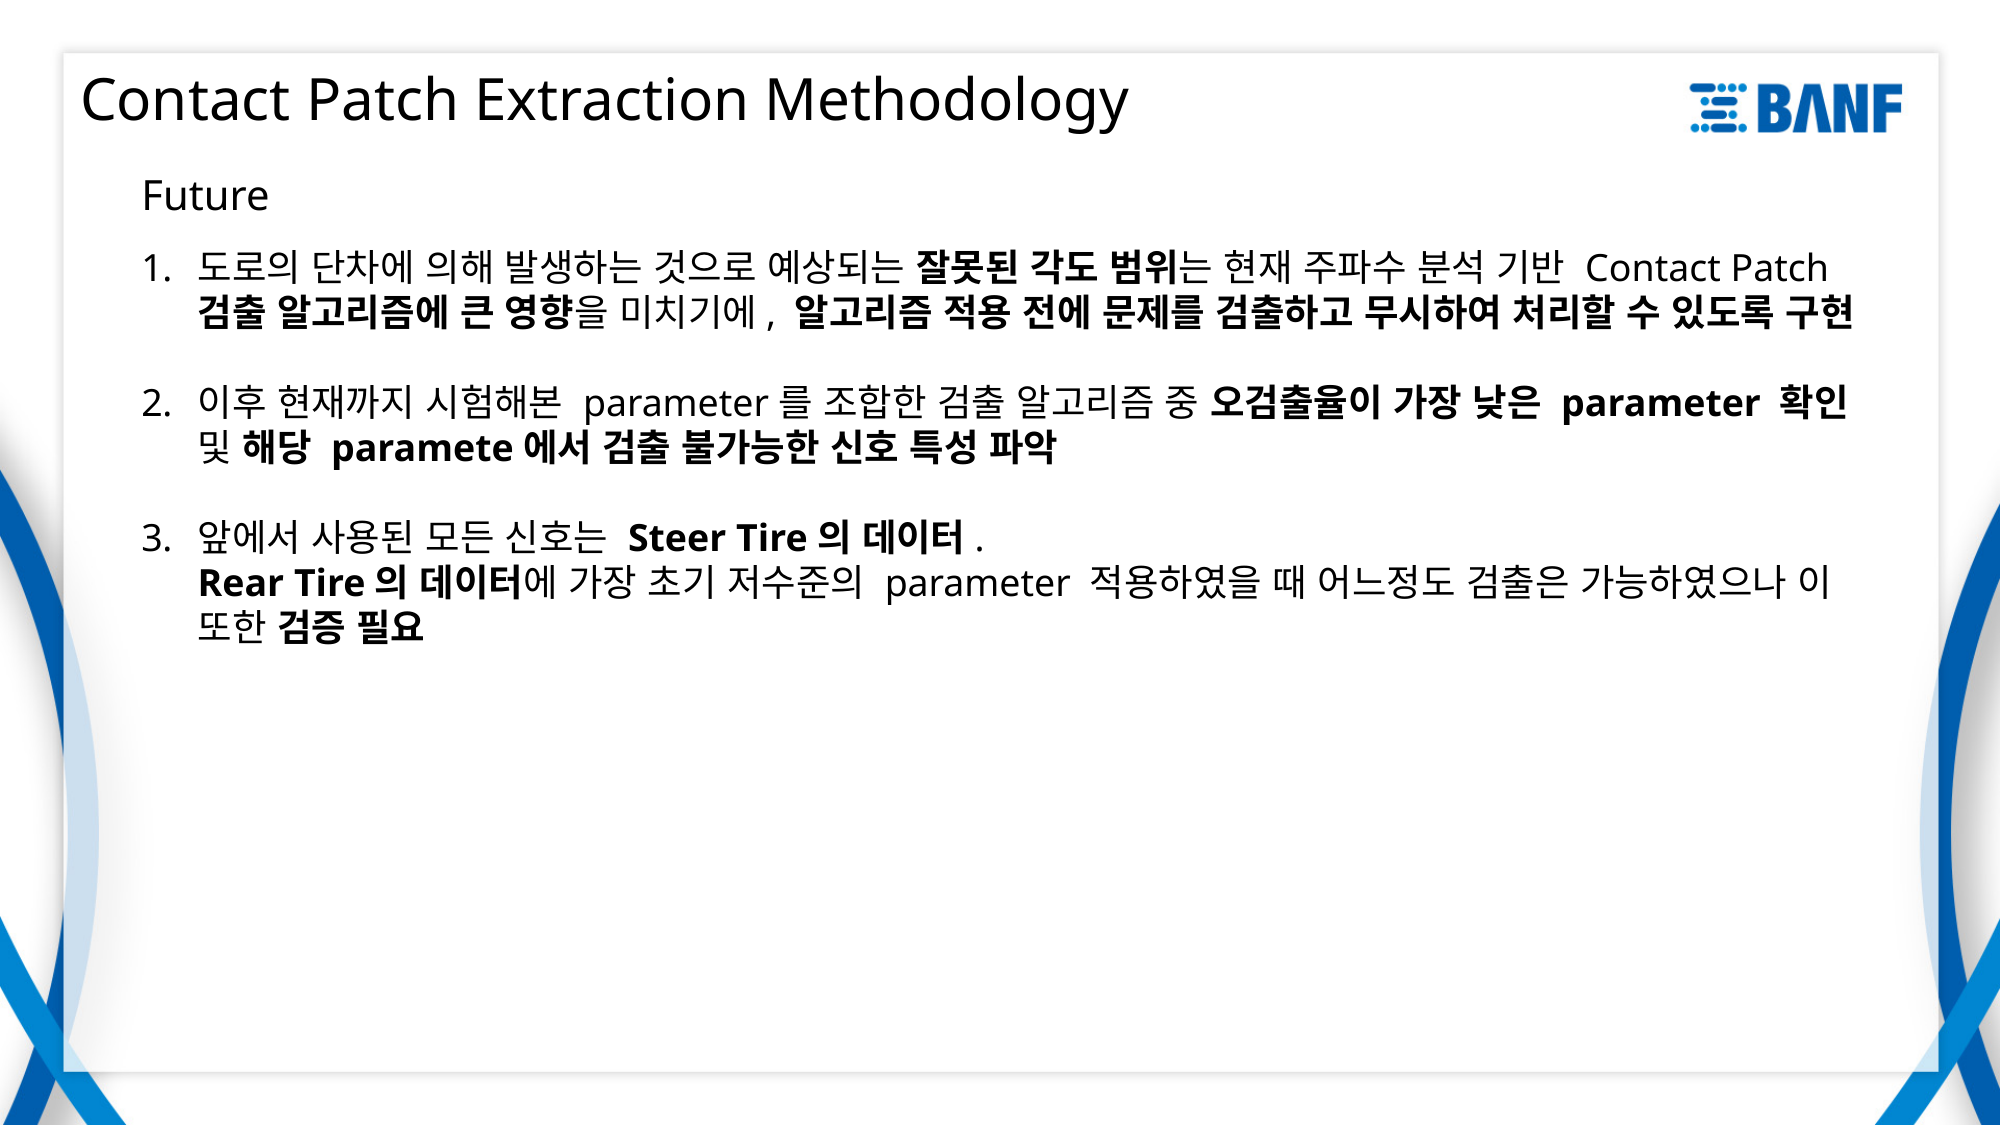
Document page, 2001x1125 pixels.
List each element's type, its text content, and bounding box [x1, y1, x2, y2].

title Contact Patch Extraction Methodology [64, 52, 1685, 150]
text_box 도로의 단차에 의해 발생하는 것으로 예상되는 잘못된 각도 범위는 현재 주파수 분석 기반 Contact Patch 검출 알고리즘에 큰 영향을 미치기에, 알고리즘 적용 전에 문제를 검출하고 무시하여 처리할 수 있도록 구현 이후 현재까지 시험해본 parameter를 조합한 검출 알고리즘 중 오검출율이 가장 낮은 parameter 확인 및 해당 paramete에서 검출 불가능한 신호 특성 파악 앞에서 사용된 모든 신호는 Steer Tire의 데이터. Rear Tire의 데이터에 가장 초기 저수준의 parameter 적용하였을 때 어느정도 검출은 가능하였으나 이 또한 검증 필요 [126, 236, 1872, 1022]
picture [0, 0, 2000, 1125]
list Future [126, 161, 1872, 236]
